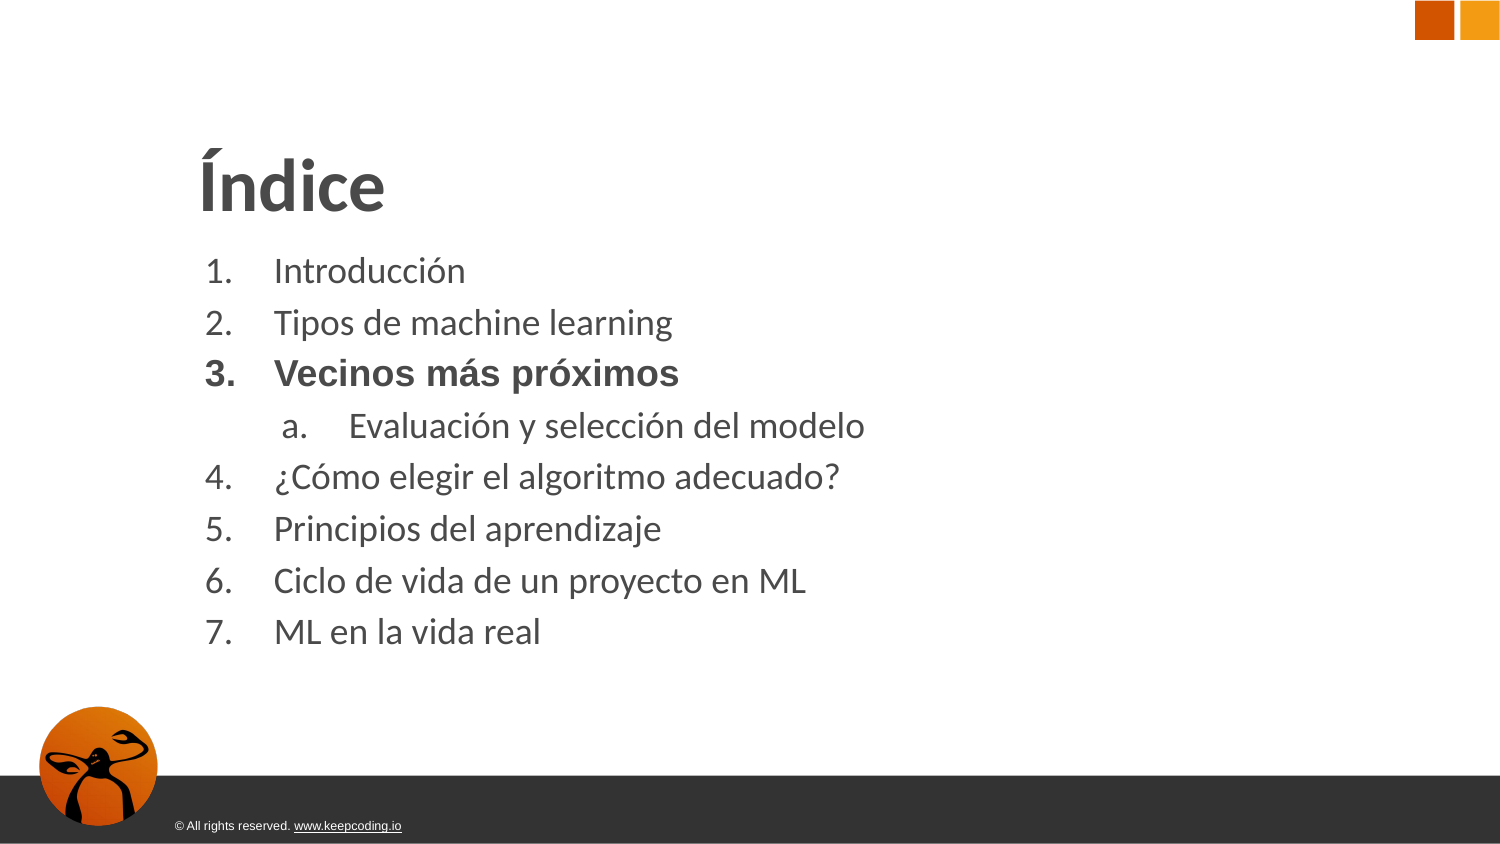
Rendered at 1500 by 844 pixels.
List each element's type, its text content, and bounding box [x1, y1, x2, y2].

title Índice [196, 133, 404, 277]
text_box Introducción Tipos de machine learning Vecinos más próximos Evaluación y selección del modelo ¿Cómo elegir el algoritmo adecuado? Principios del aprendizaje Ciclo de vida de un proyecto en ML ML en la vida real [202, 237, 901, 653]
text_box © All rights reserved. www.keepcoding.io [172, 816, 409, 834]
text_box [1415, 0, 1455, 40]
text_box [246, 775, 1500, 844]
text_box [0, 674, 246, 844]
text_box [1460, 0, 1500, 40]
